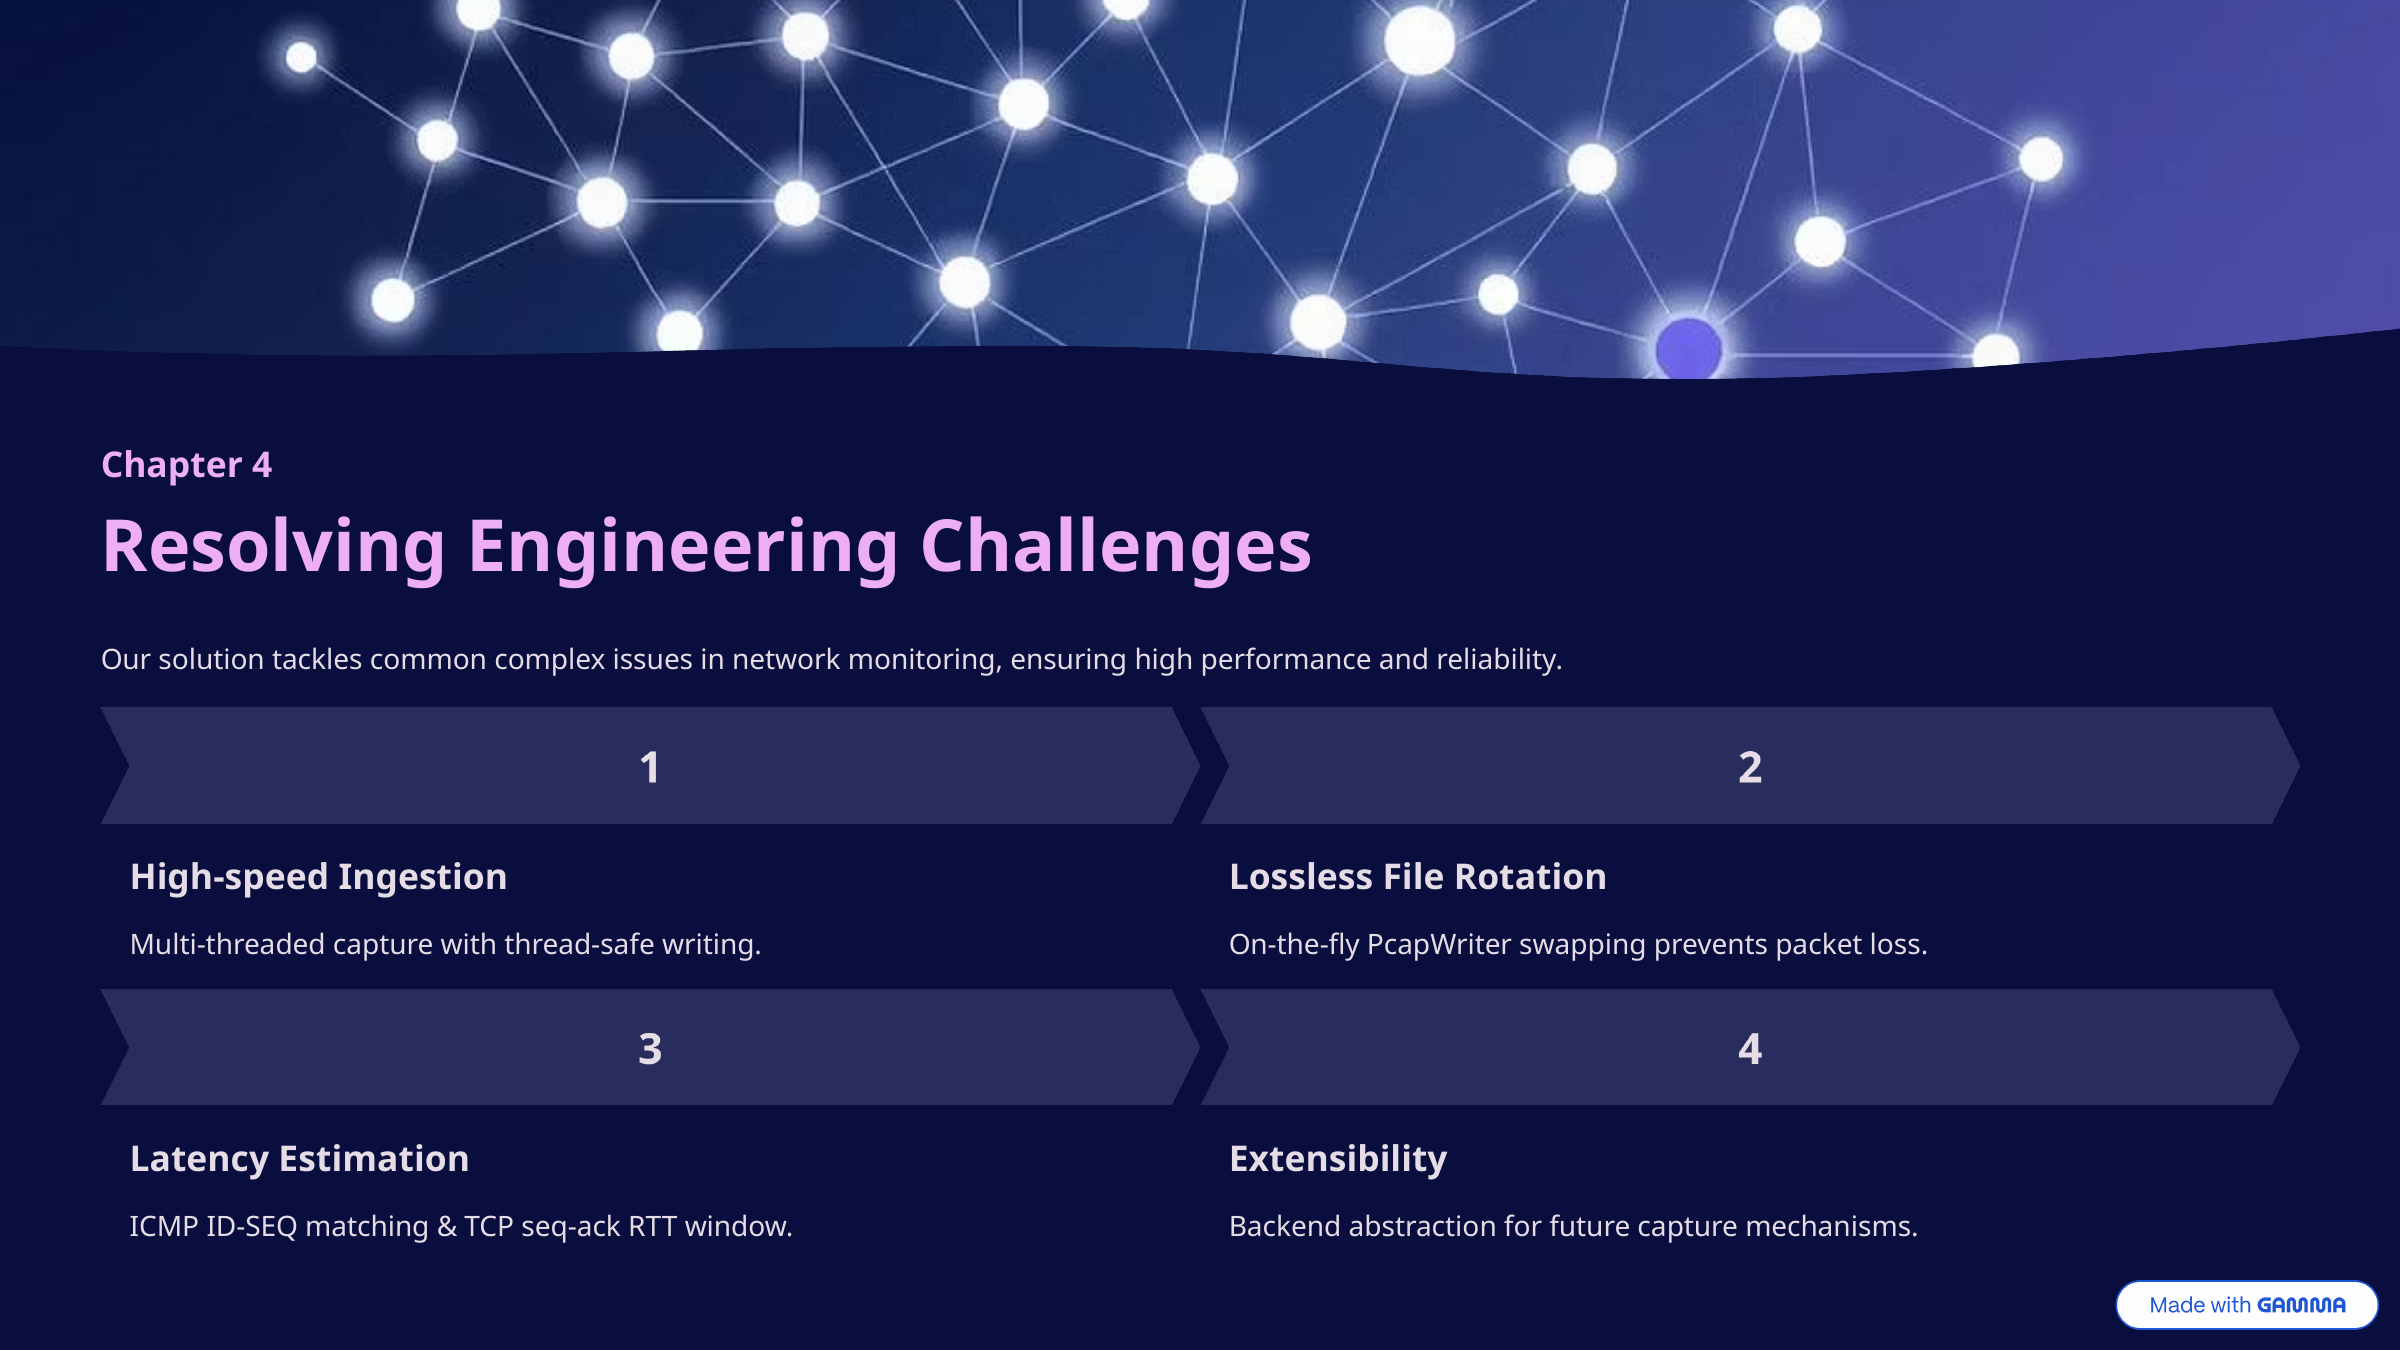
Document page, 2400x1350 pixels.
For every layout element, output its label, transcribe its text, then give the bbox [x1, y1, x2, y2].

text_box Multi-threaded capture with thread-safe writing. [129, 914, 1172, 961]
text_box ICMP ID-SEQ matching & TCP seq-ack RTT window. [129, 1195, 1172, 1242]
picture [0, 0, 2400, 379]
text_box Extensibility [1228, 1133, 1589, 1179]
text_box Lossless File Rotation [1228, 852, 1613, 898]
picture [2106, 1271, 2389, 1339]
picture [100, 989, 2300, 1105]
text_box Resolving Engineering Challenges [100, 496, 1305, 587]
text_box On-the-fly PcapWriter swapping prevents packet loss. [1228, 914, 2271, 961]
text_box Backend abstraction for future capture mechanisms. [1228, 1195, 2271, 1242]
text_box Our solution tackles common complex issues in network monitoring, ensuring high performance and reliability. [100, 629, 2300, 676]
text_box Chapter 4 [100, 439, 461, 485]
text_box High-speed Ingestion [129, 852, 509, 898]
picture [100, 707, 2300, 824]
text_box Latency Estimation [129, 1133, 490, 1179]
